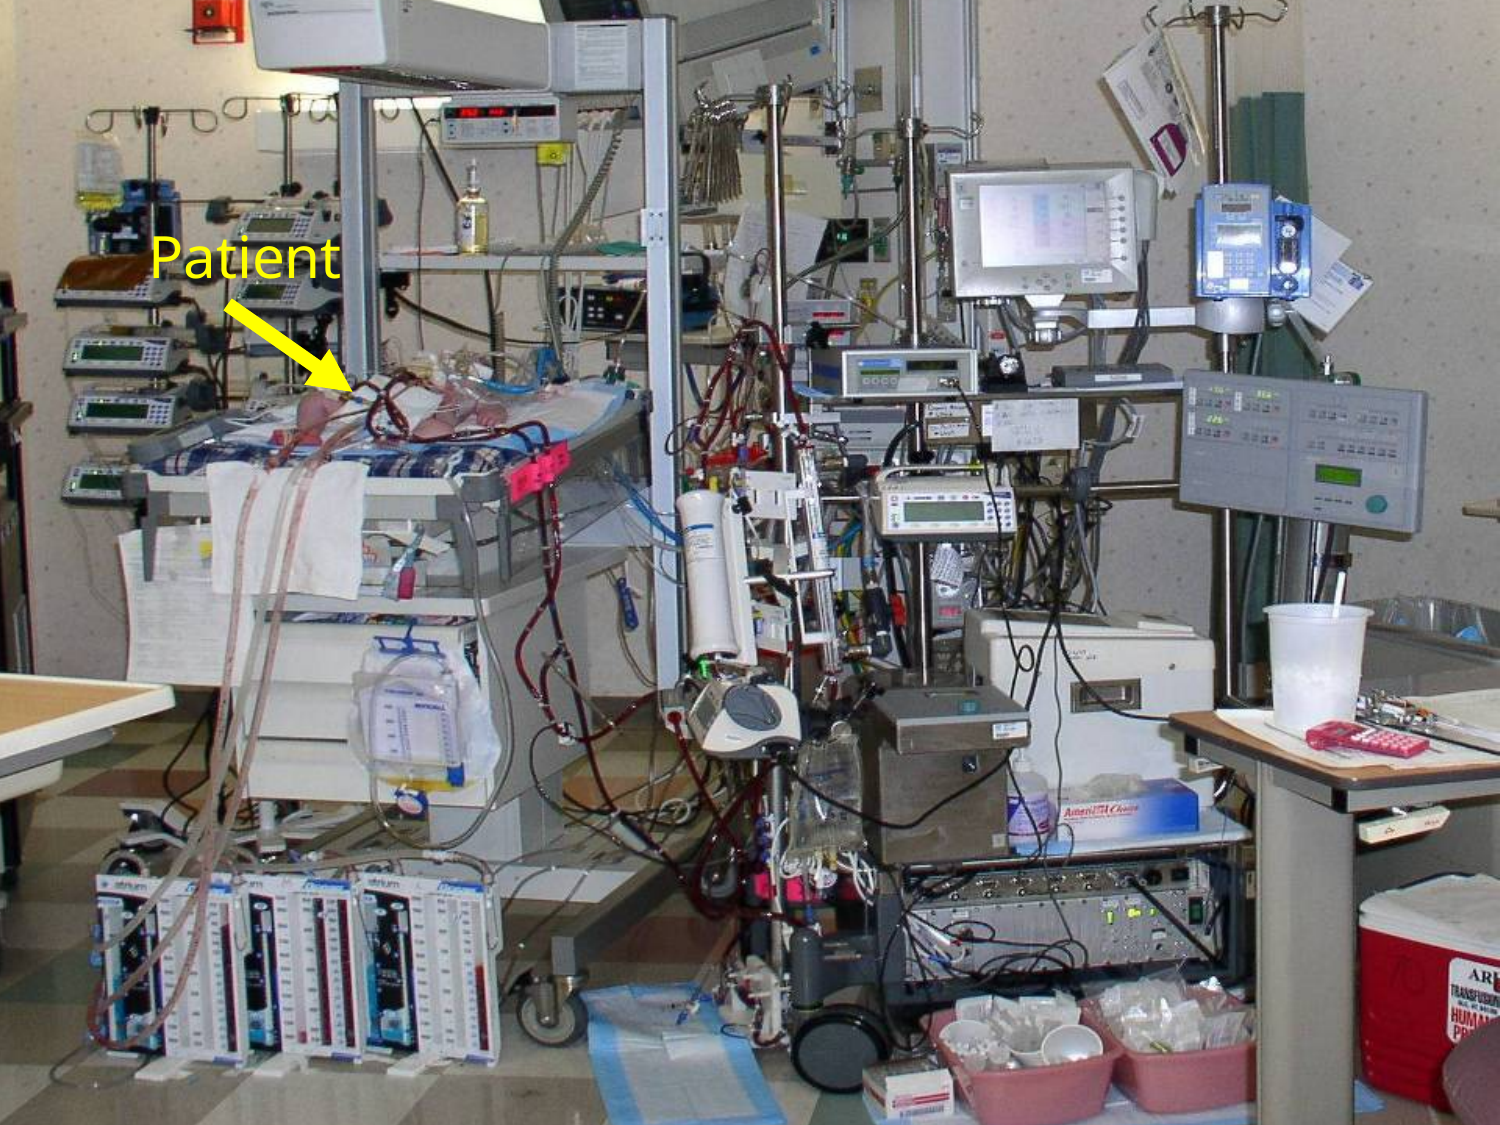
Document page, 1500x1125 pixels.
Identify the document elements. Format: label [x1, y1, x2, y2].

text_box [99, 212, 391, 393]
text_box [0, 0, 1500, 1125]
